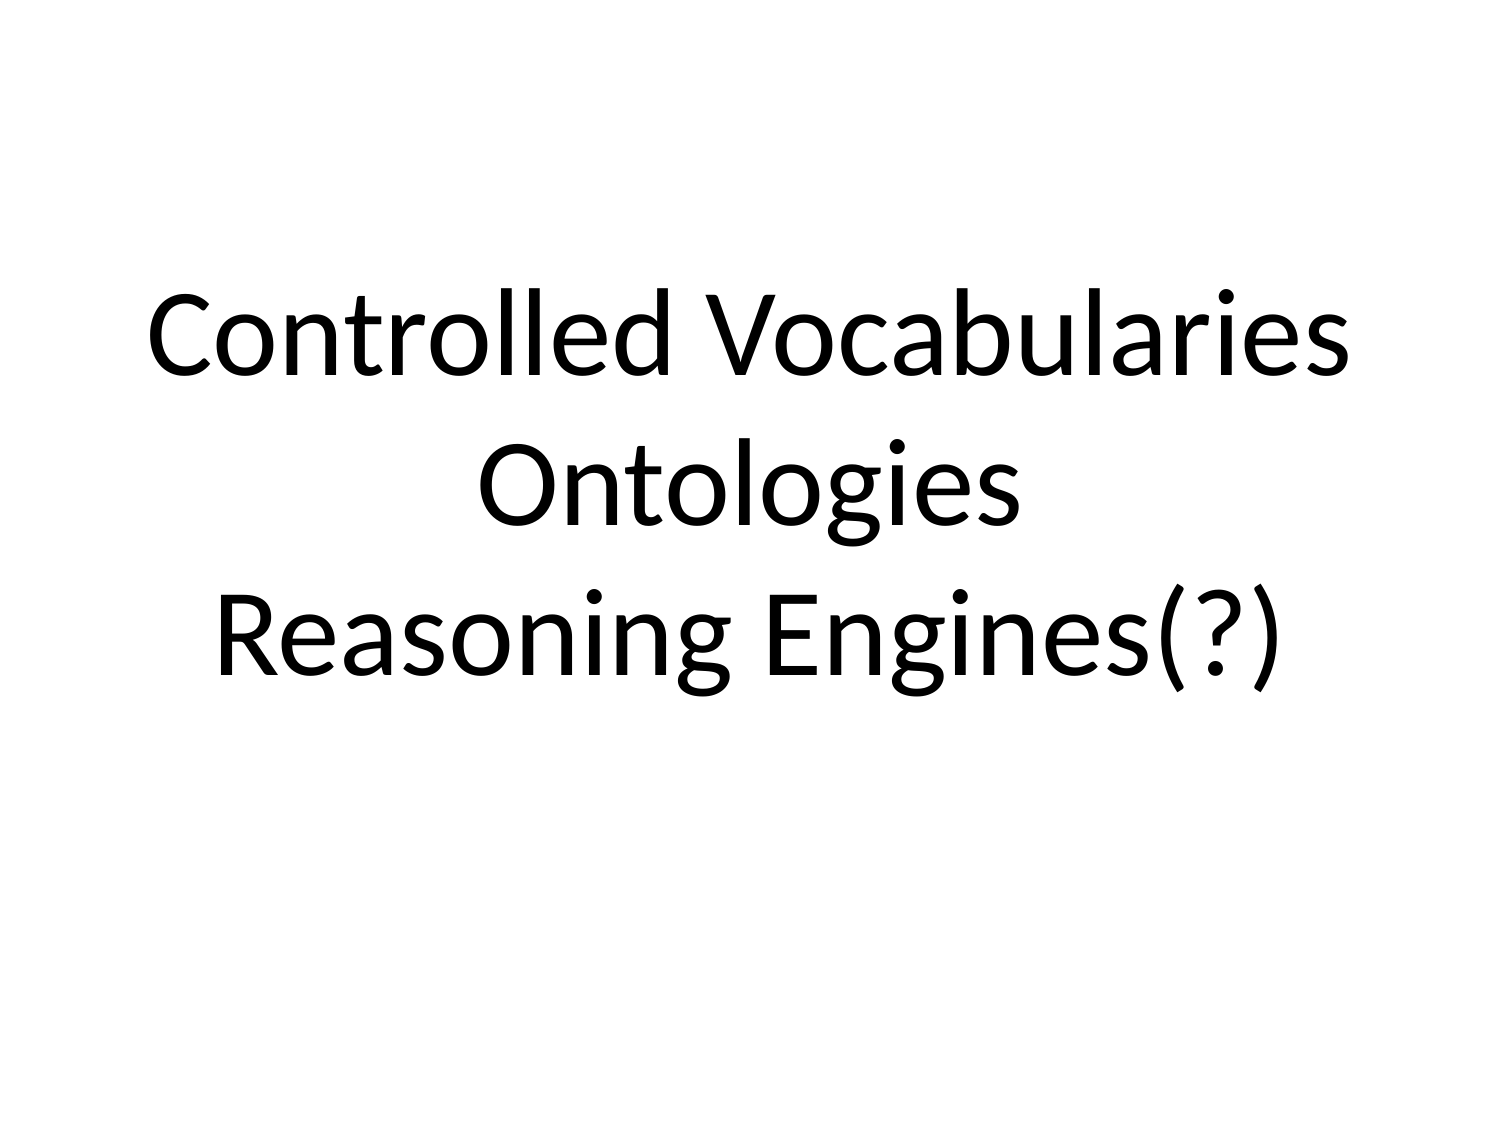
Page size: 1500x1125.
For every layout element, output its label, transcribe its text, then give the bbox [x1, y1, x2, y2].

text_box Controlled Vocabularies Ontologies Reasoning Engines(?) [0, 243, 1500, 709]
